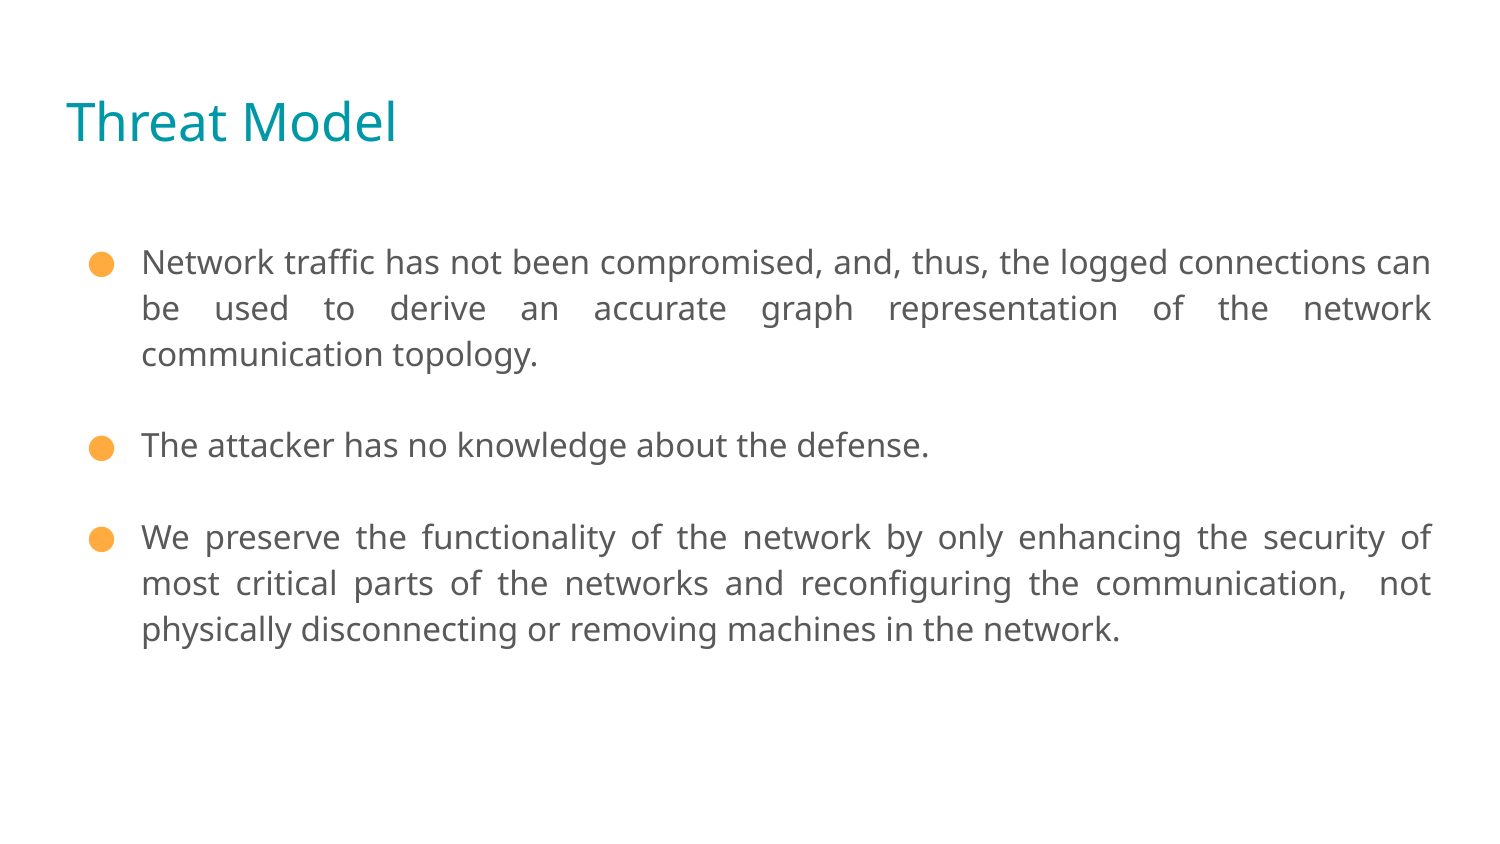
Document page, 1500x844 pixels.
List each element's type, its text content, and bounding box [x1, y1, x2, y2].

list Network traffic has not been compromised, and, thus, the logged connections can be used to derive an accurate graph representation of the network communication topology. The attacker has no knowledge about the defense. We preserve the functionality of the network by only enhancing the security of most critical parts of the networks and reconfiguring the communication, not physically disconnecting or removing machines in the network. [51, 189, 1449, 750]
title Threat Model [51, 72, 1449, 167]
